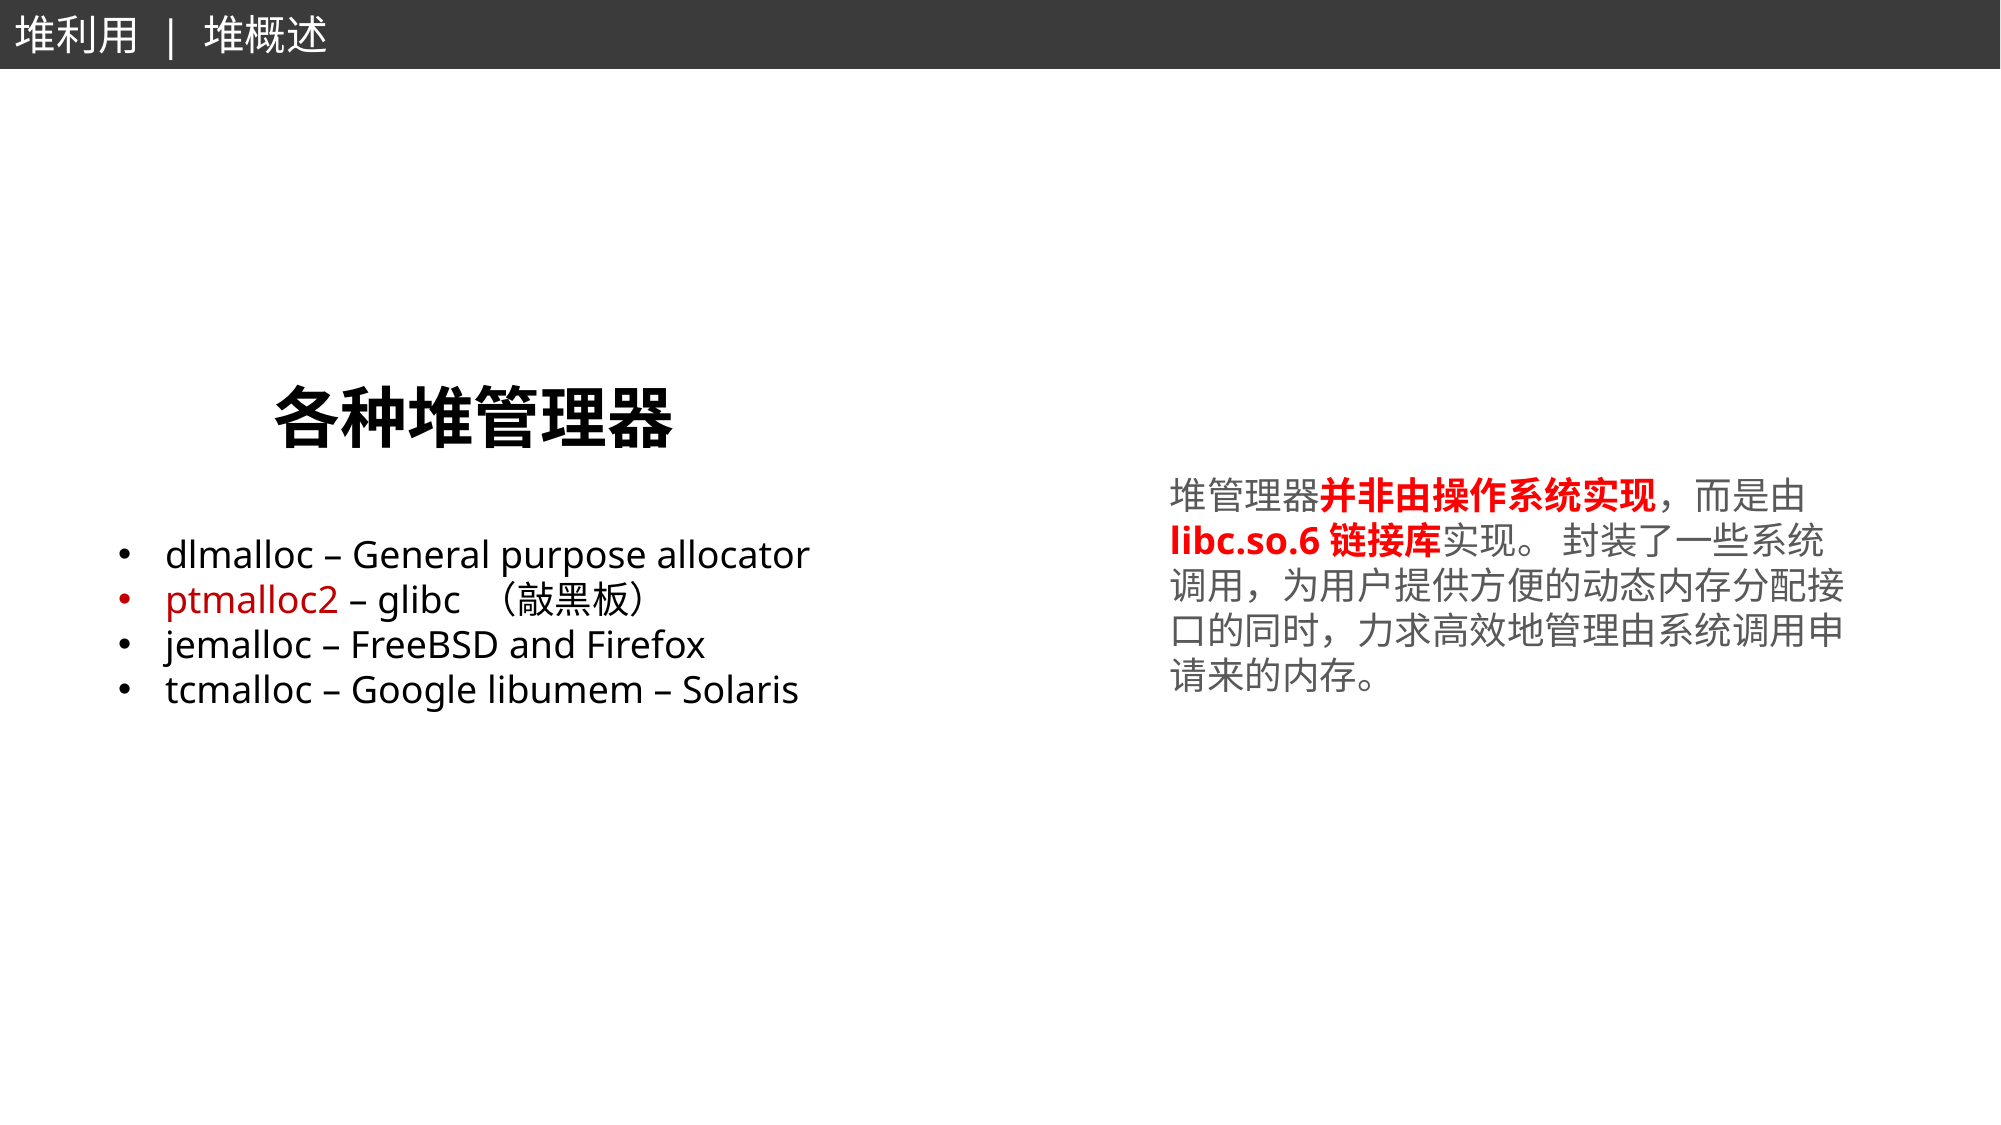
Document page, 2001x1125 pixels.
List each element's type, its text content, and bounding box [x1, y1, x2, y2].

text_box 堆管理器并非由操作系统实现，而是由libc.so.6链接库实现。 封装了一些系统调用，为用户提供方便的动态内存分配接口的同时，力求高效地管理由系统调用申请来的内存。 [1154, 464, 1867, 705]
text_box dlmalloc – General purpose allocator ptmalloc2 – glibc （敲黑板） jemalloc – FreeBSD and Firefox tcmalloc – Google libumem – Solaris [103, 523, 846, 719]
text_box 堆利用 | 堆概述 [0, 1, 925, 67]
text_box 各种堆管理器 [259, 368, 690, 464]
